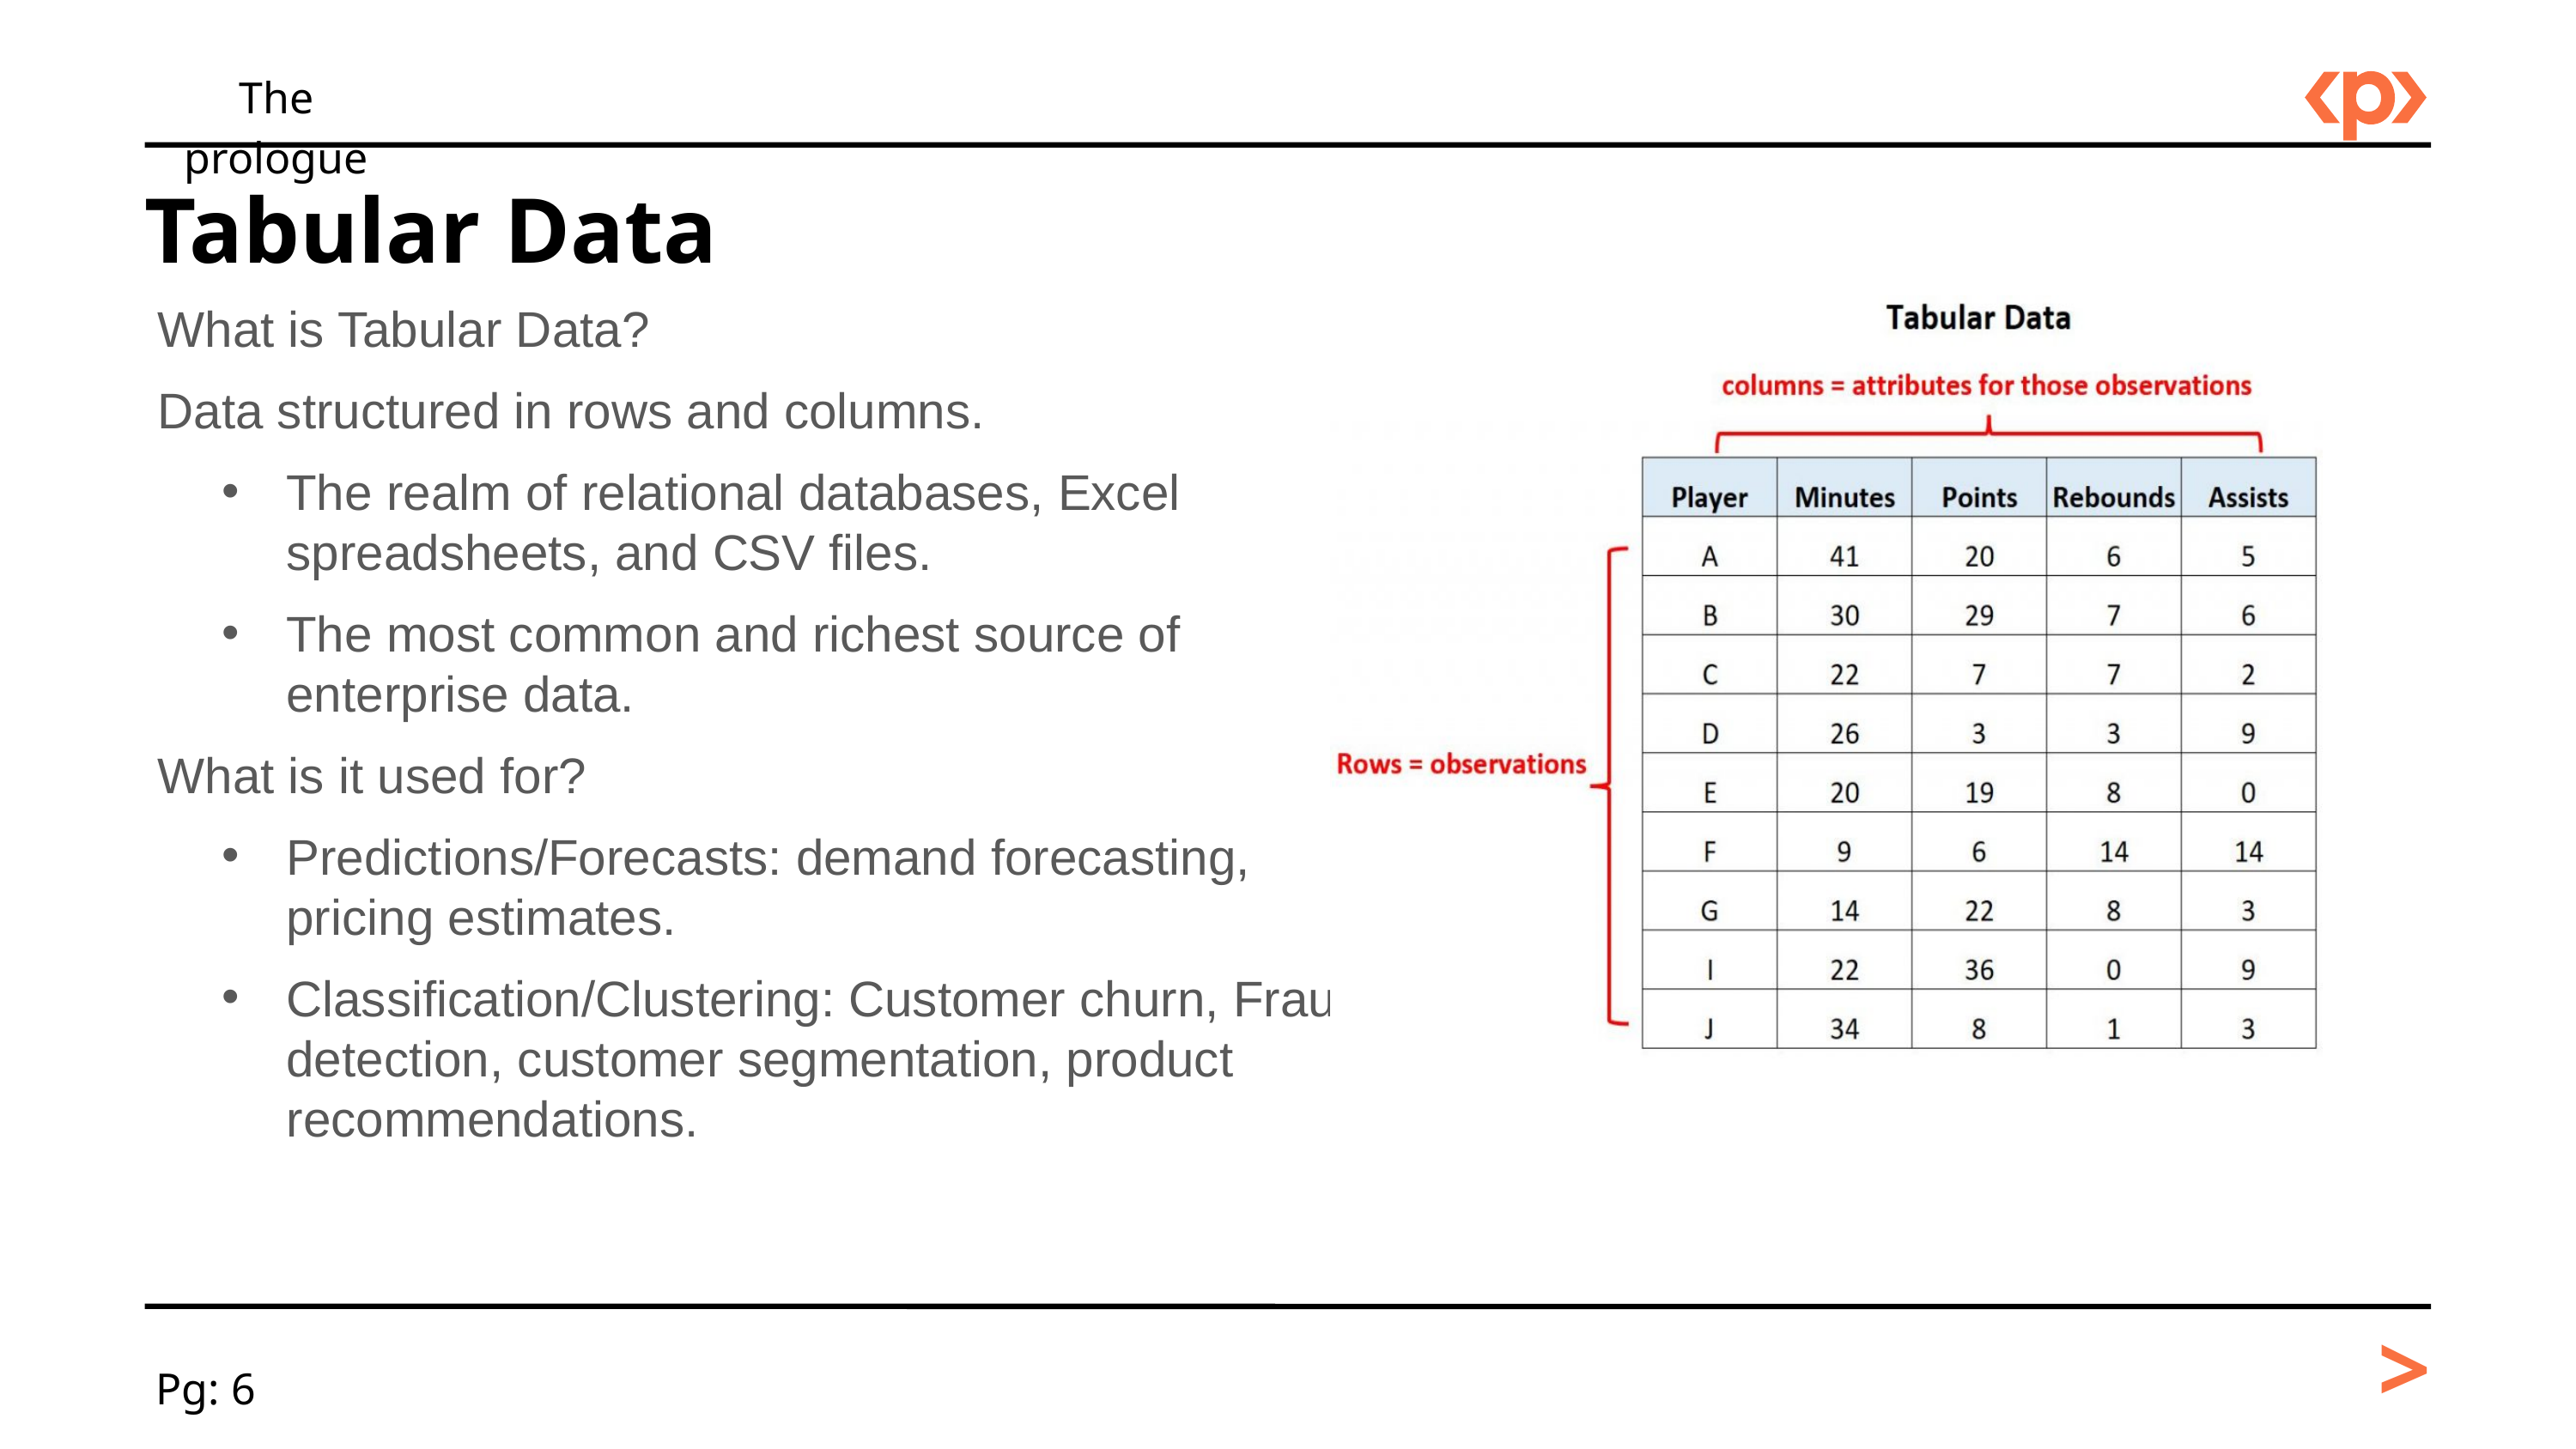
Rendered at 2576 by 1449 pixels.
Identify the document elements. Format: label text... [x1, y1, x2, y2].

text_box > [2378, 1291, 2432, 1422]
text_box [2300, 66, 2432, 145]
picture [1329, 295, 2323, 1058]
text_box The prologue [144, 62, 408, 183]
text_box What is Tabular Data? Data structured in rows and columns. The realm of relational databases, Excel spreadsheets, and CSV files. The most common and richest source of enterprise data. What is it used for? Predictions/Forecasts: demand forecasting, pricing estimates. Classification/Clustering: Customer churn, Fraud detection, customer segmentation, product recommendations. [144, 230, 1385, 1294]
text_box Pg: 6 [144, 1353, 267, 1414]
text_box Tabular Data [144, 173, 1106, 230]
